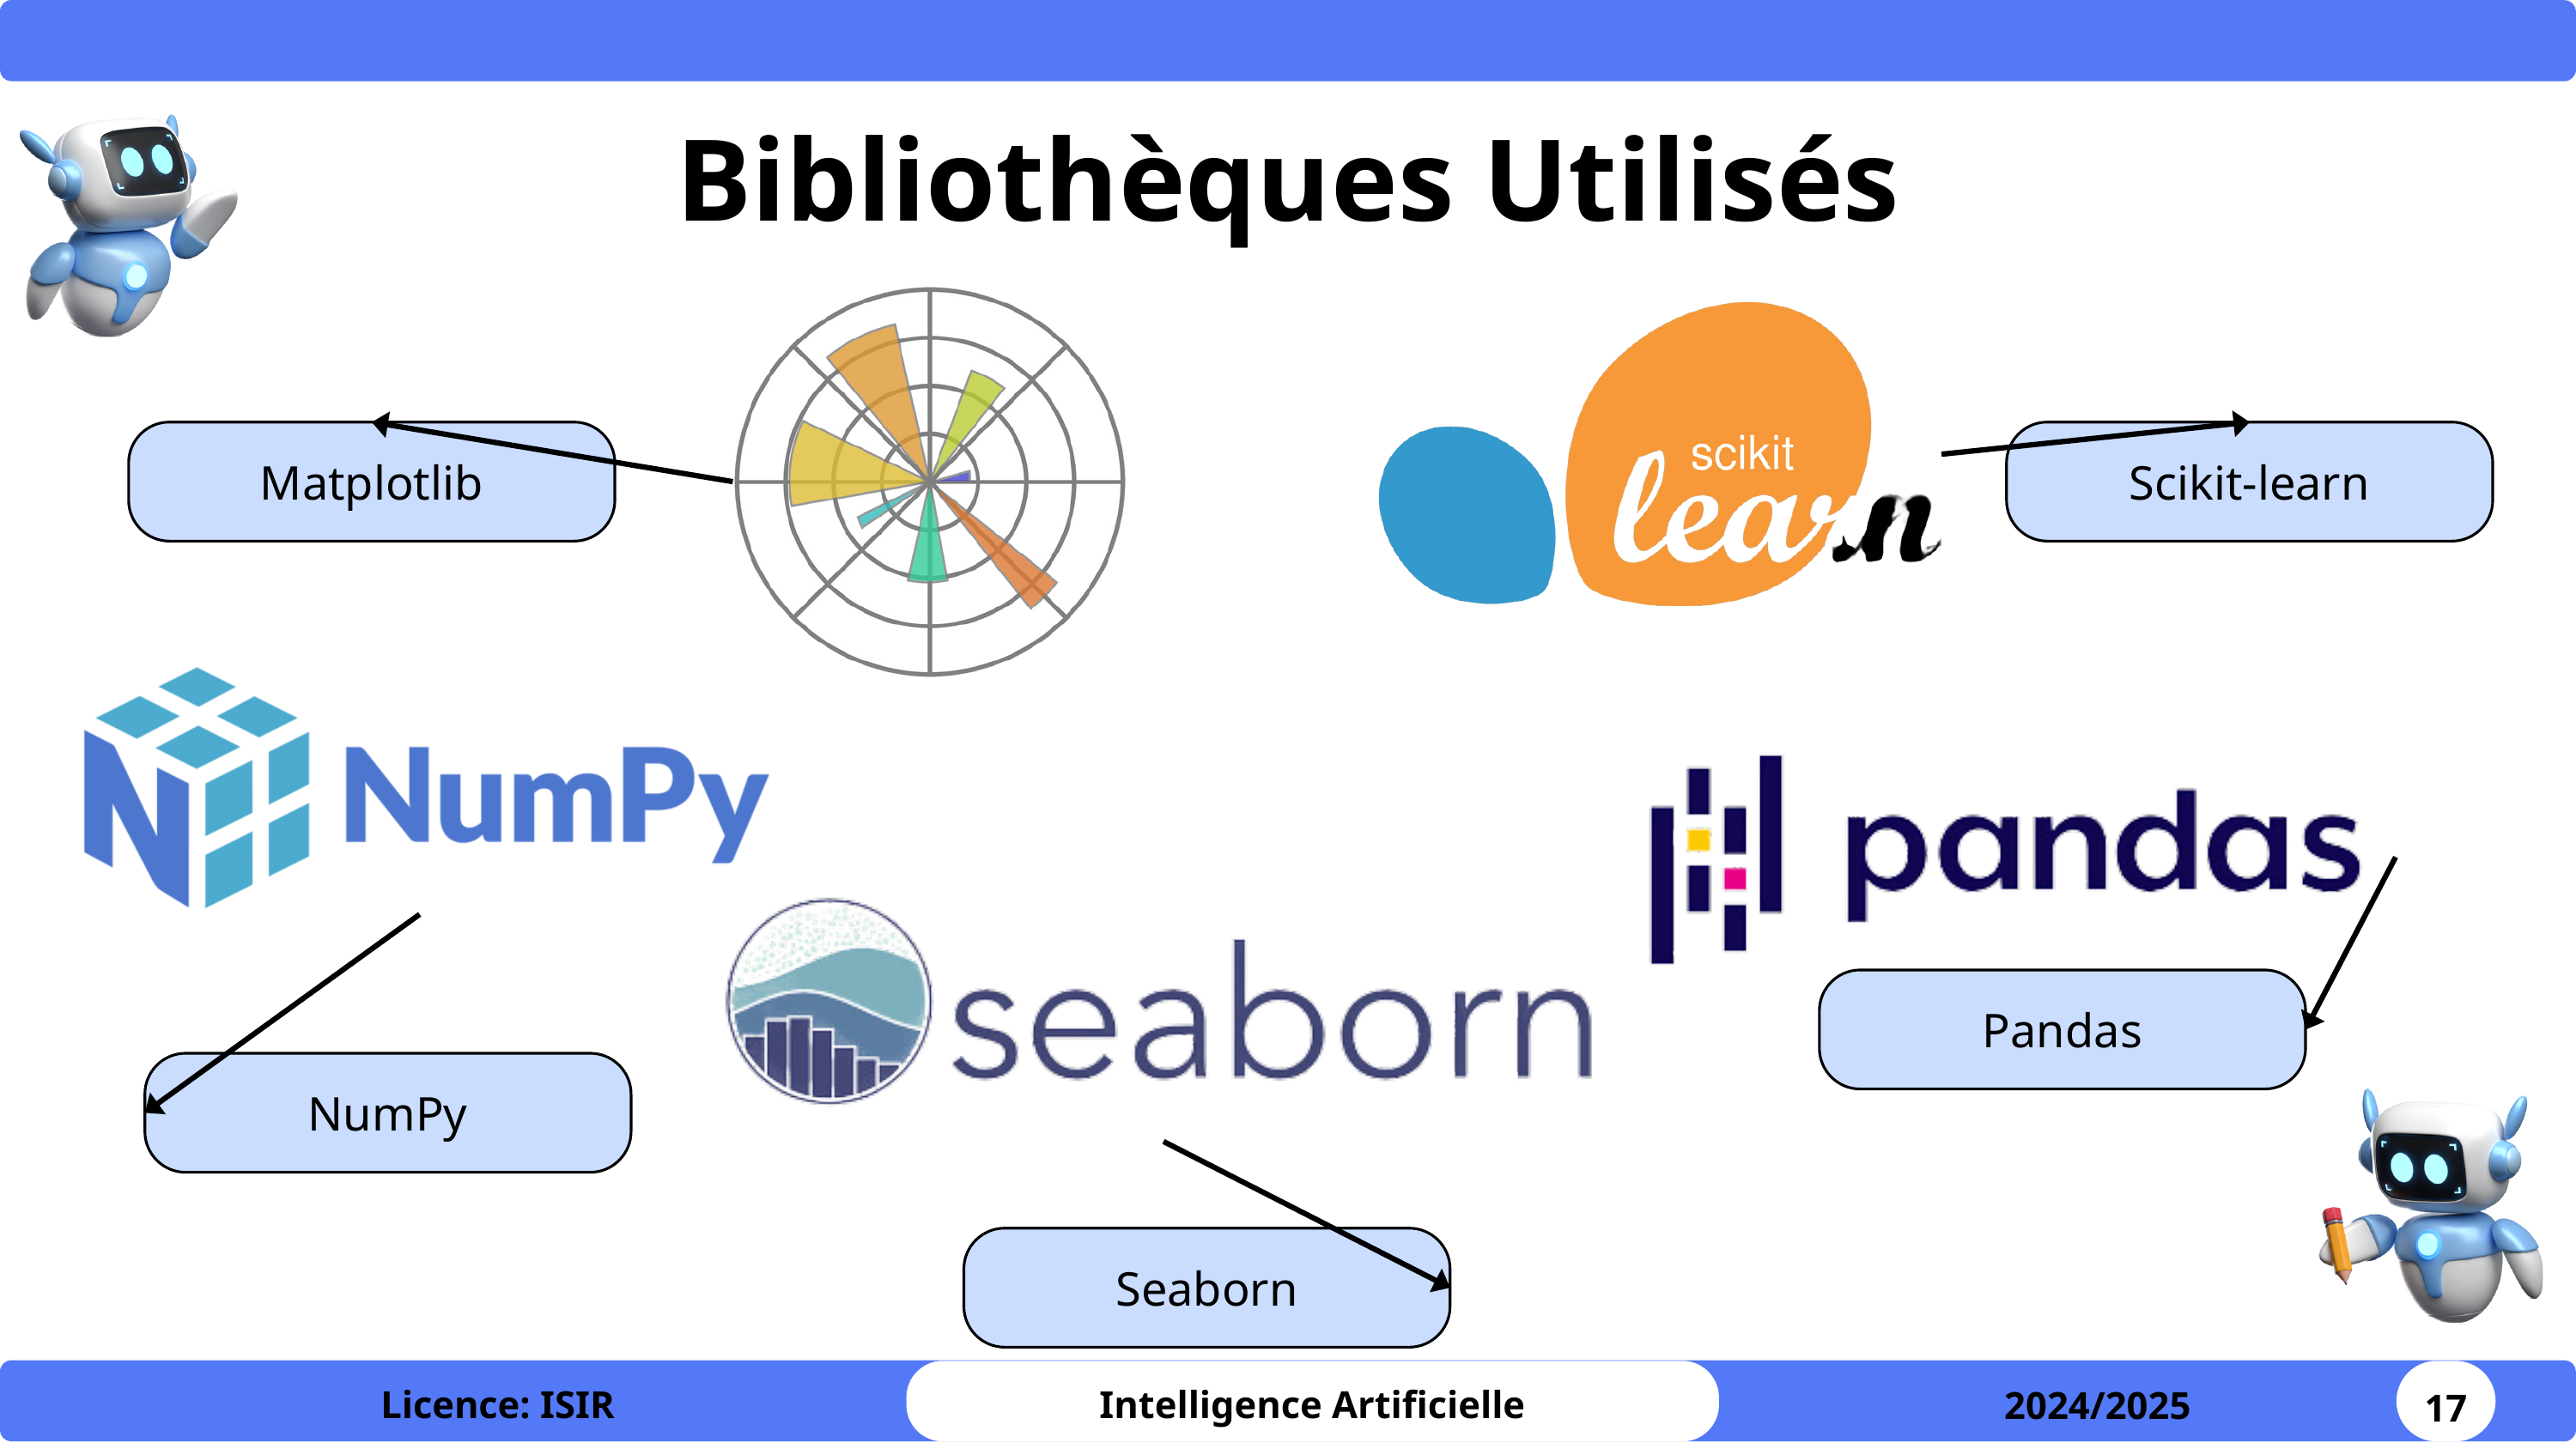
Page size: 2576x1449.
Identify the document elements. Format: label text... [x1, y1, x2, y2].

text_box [0, 1360, 2576, 1442]
text_box [709, 882, 1618, 1142]
text_box [1617, 745, 2396, 969]
text_box [19, 114, 238, 338]
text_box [144, 1052, 632, 1173]
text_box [963, 1228, 1450, 1348]
text_box [732, 285, 1127, 679]
text_box [1379, 302, 1942, 606]
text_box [0, 0, 2576, 82]
text_box [2310, 857, 2397, 1028]
text_box [374, 415, 384, 421]
text_box [2238, 414, 2248, 421]
text_box Bibliothèques Utilisés [655, 130, 1921, 244]
text_box [37, 658, 803, 915]
text_box [2318, 1088, 2543, 1324]
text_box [1819, 969, 2306, 1089]
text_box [2006, 421, 2494, 542]
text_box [128, 421, 616, 542]
